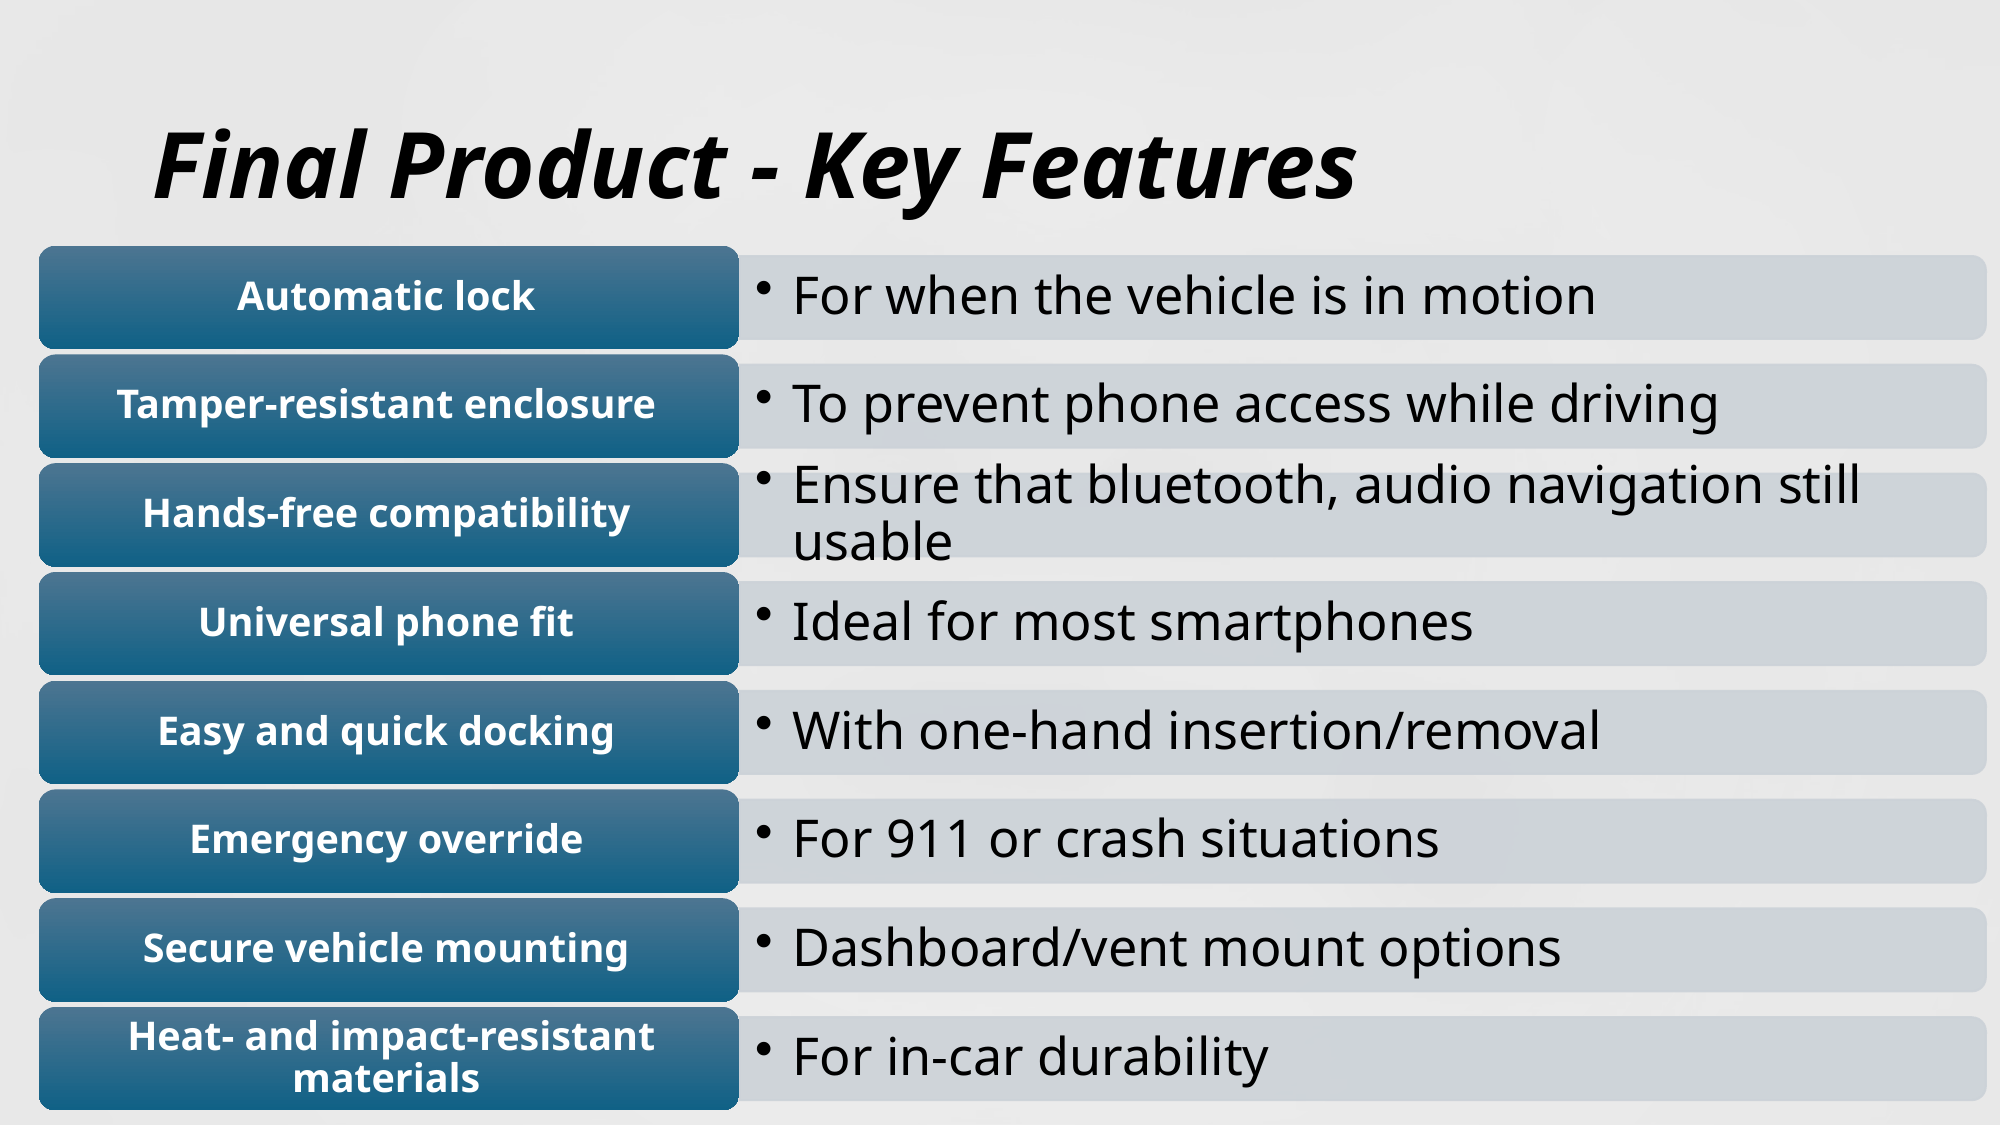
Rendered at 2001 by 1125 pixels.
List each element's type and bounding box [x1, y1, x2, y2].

list [38, 245, 1987, 1112]
picture [0, 0, 2000, 1124]
